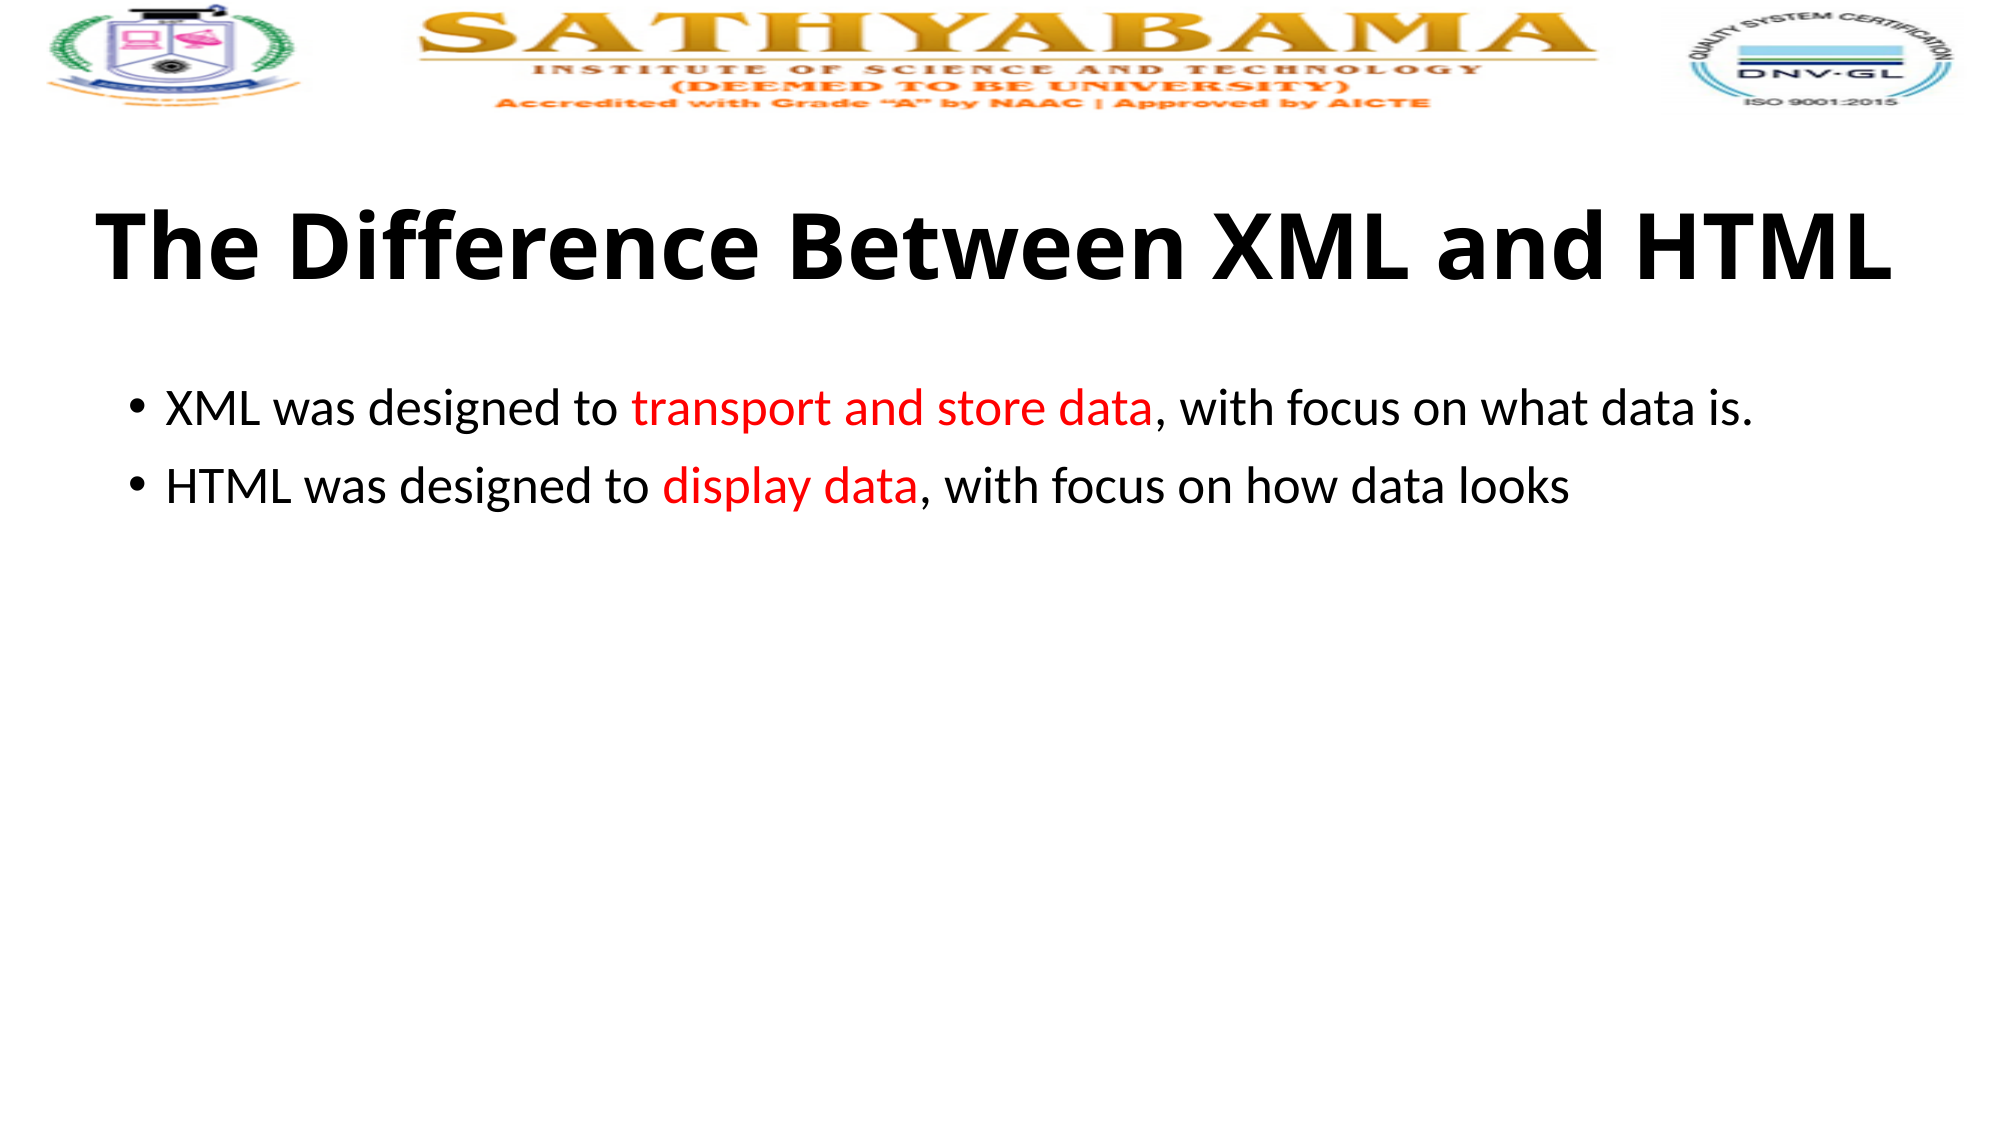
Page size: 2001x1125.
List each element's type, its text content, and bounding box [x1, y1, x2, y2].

picture [0, 0, 2000, 126]
title The Difference Between XML and HTML [79, 181, 1979, 319]
list XML was designed to transport and store data, with focus on what data is. HTML was designed to display data, with focus on how data looks [113, 371, 1921, 1125]
